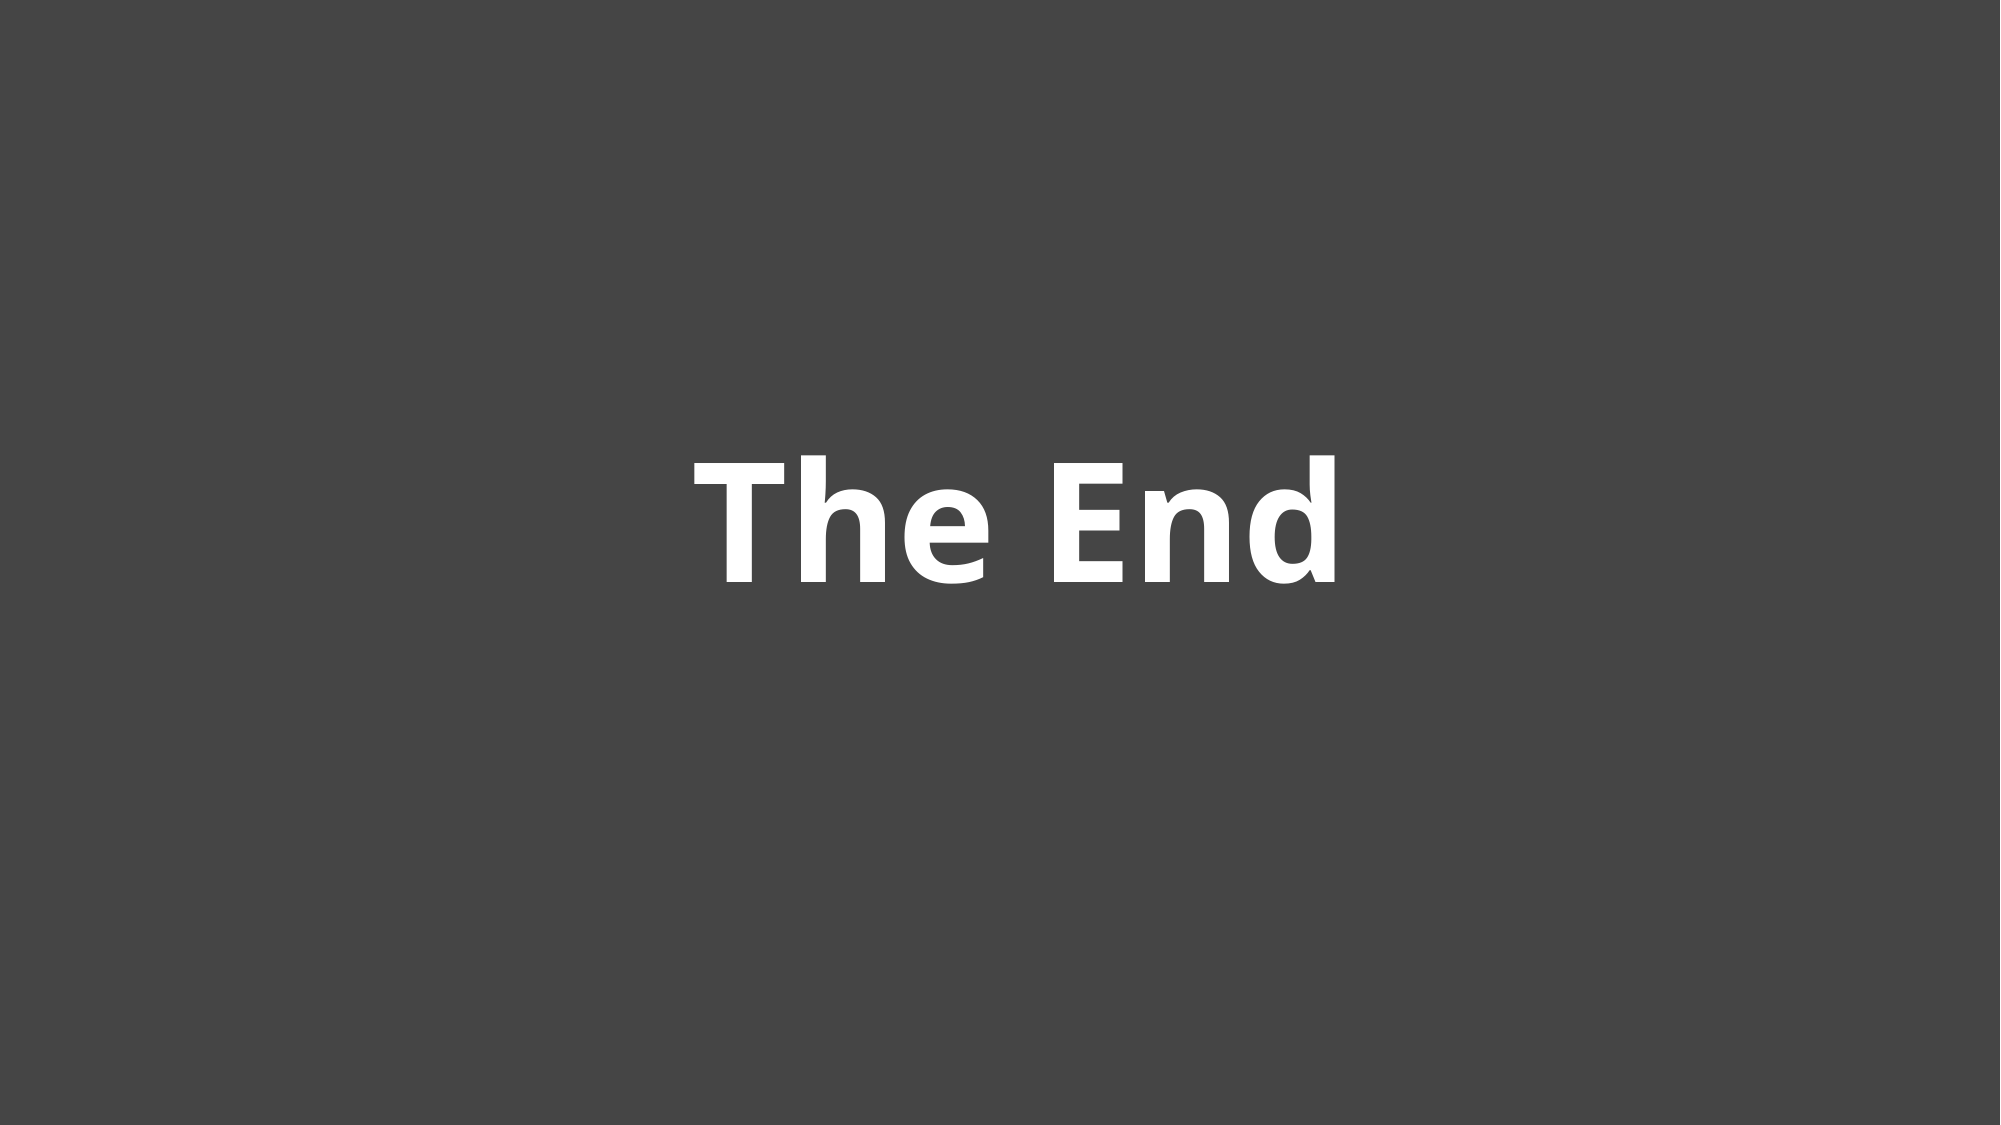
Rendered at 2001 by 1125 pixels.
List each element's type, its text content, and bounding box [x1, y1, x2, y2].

title The End [157, 419, 1883, 637]
